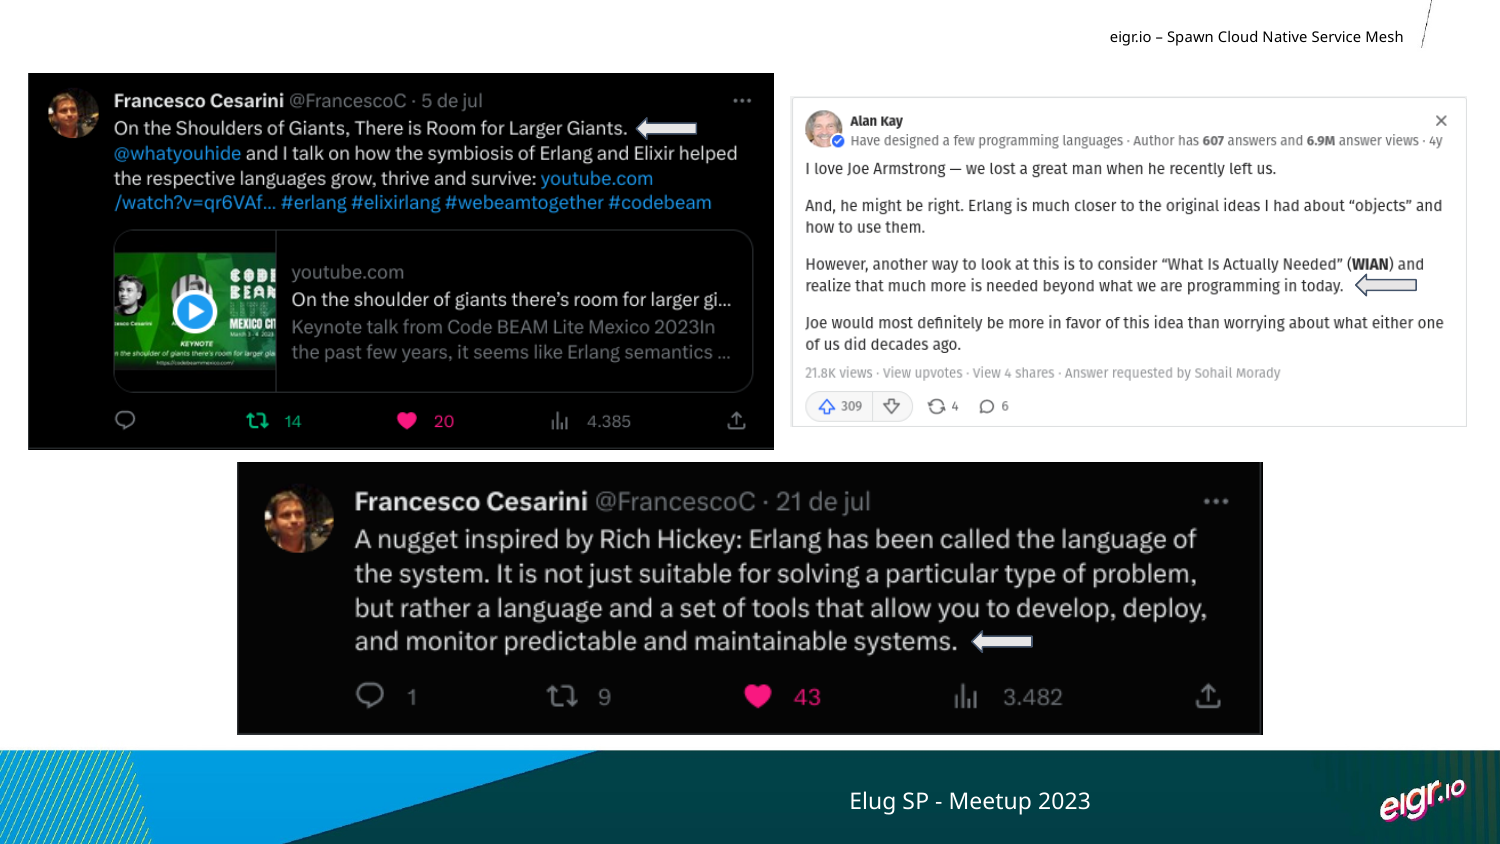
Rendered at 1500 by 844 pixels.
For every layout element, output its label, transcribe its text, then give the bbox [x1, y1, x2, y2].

text_box Elug SP - Meetup 2023 [838, 780, 1289, 820]
text_box eigr.io – Spawn Cloud Native Service Mesh [1086, 18, 1416, 58]
picture [0, 0, 1500, 844]
